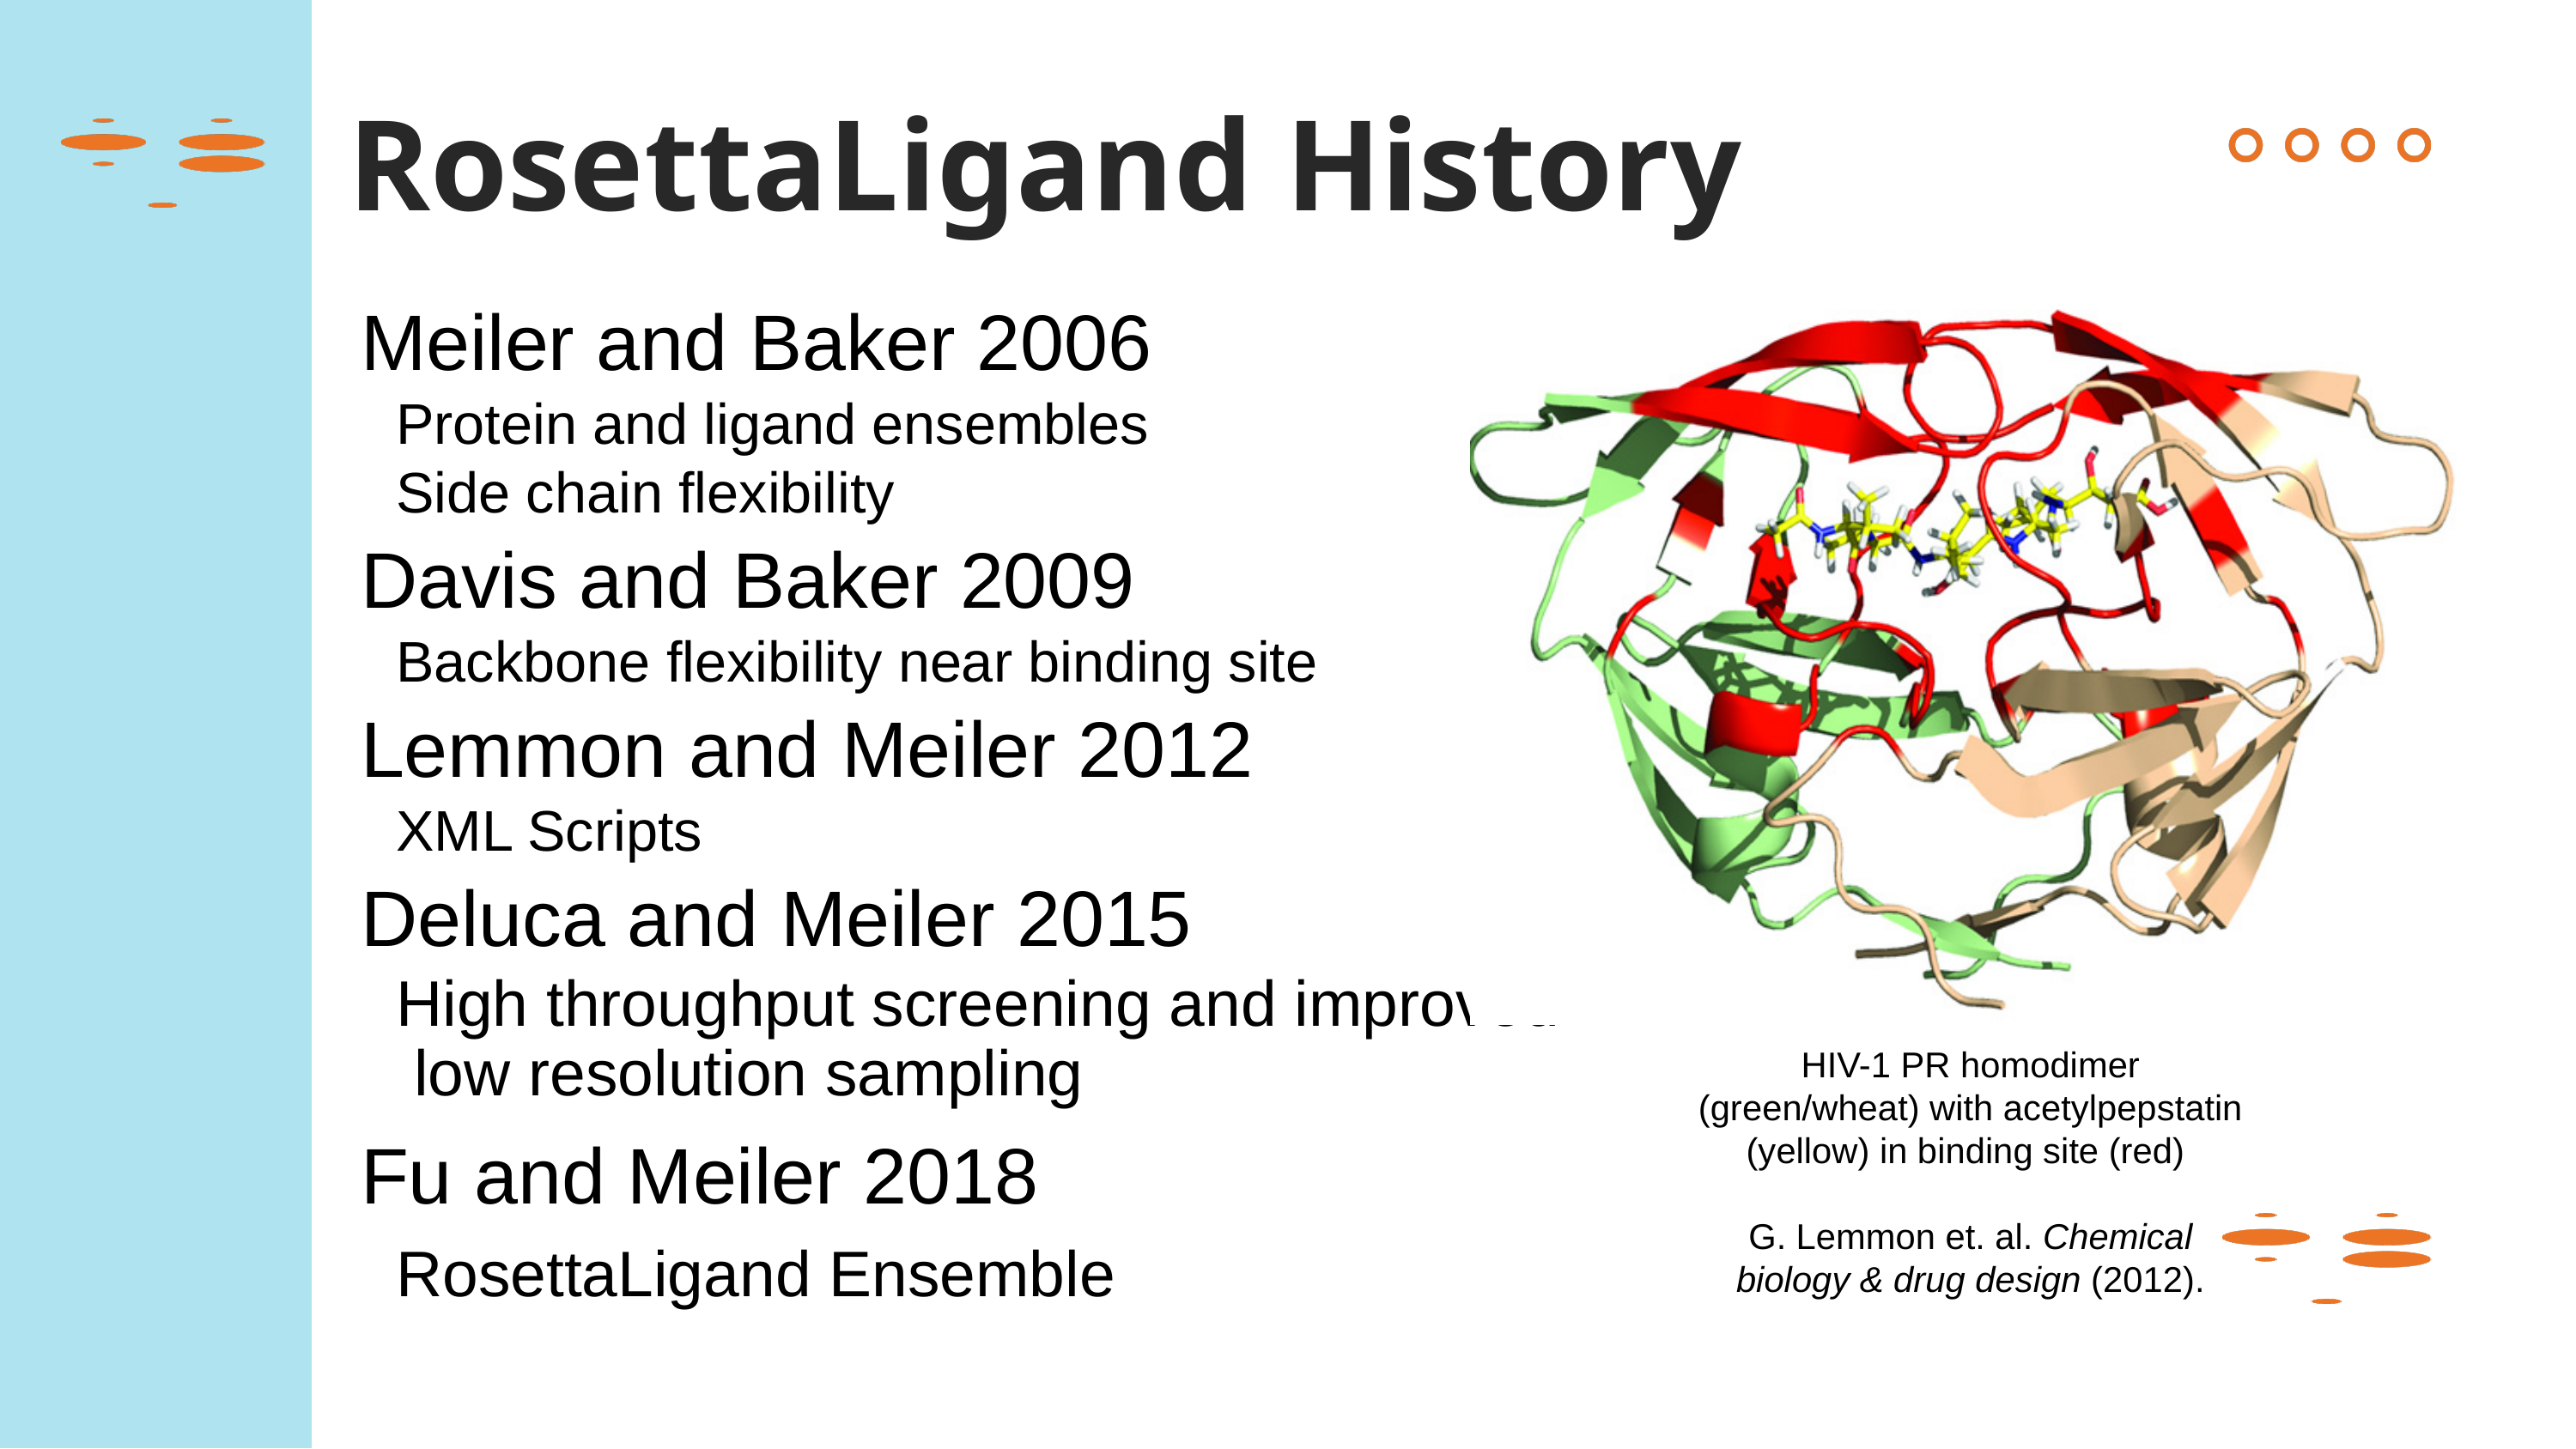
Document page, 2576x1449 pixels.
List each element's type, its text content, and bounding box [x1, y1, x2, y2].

picture [1470, 298, 2471, 1025]
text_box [0, 0, 312, 1449]
text_box [2258, 1213, 2432, 1304]
text_box HIV-1 PR homodimer (green/wheat) with acetylpepstatin (yellow) in binding site (red) G. Lemmon et. al. Chemical biology & drug design (2012). [1683, 1035, 2258, 1391]
text_box [2228, 128, 2432, 162]
text_box Meiler and Baker 2006 Protein and ligand ensembles Side chain flexibility Davis and Baker 2009 Backbone flexibility near binding site Lemmon and Meiler 2012 XML Scripts Deluca and Meiler 2015 High throughput screening and improved low resolution sampling Fu and Meiler 2018 RosettaLigand Ensemble [348, 295, 1590, 1388]
text_box RosettaLigand History [348, 60, 2183, 236]
